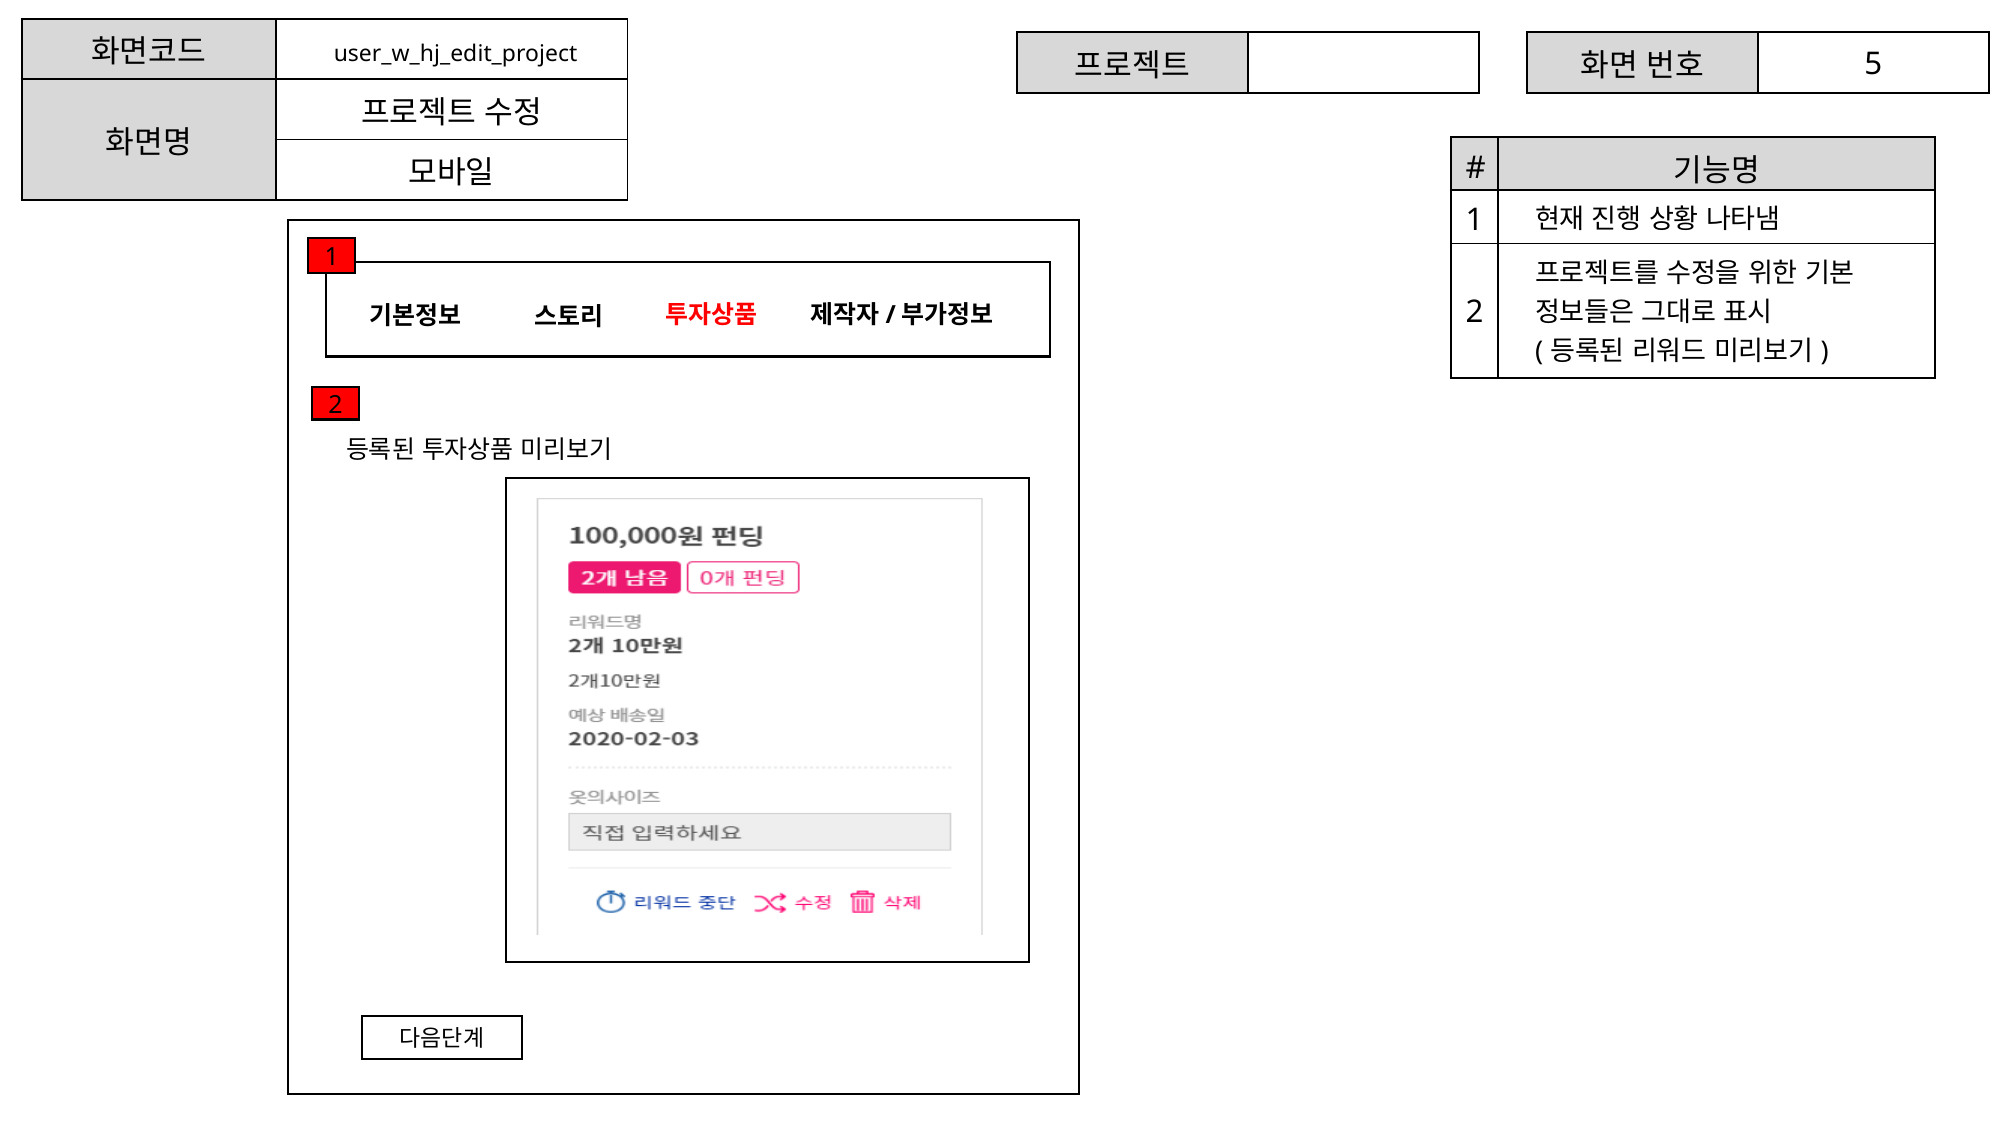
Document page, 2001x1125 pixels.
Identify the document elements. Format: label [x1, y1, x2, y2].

table_cell [1499, 191, 1934, 243]
table_header [1249, 33, 1478, 92]
table_cell [1452, 244, 1497, 377]
table_header [1018, 33, 1247, 92]
table_cell [277, 140, 627, 199]
text_box [287, 219, 1117, 1095]
table_cell [23, 80, 275, 199]
table_cell [277, 80, 627, 139]
table_cell [1452, 191, 1497, 243]
table_header [1528, 33, 1757, 92]
table_header [1499, 138, 1934, 189]
table_cell [1499, 244, 1934, 377]
table_header [1452, 138, 1497, 189]
table_header [1759, 33, 1988, 92]
table_header [277, 20, 627, 78]
table_header [23, 20, 275, 78]
